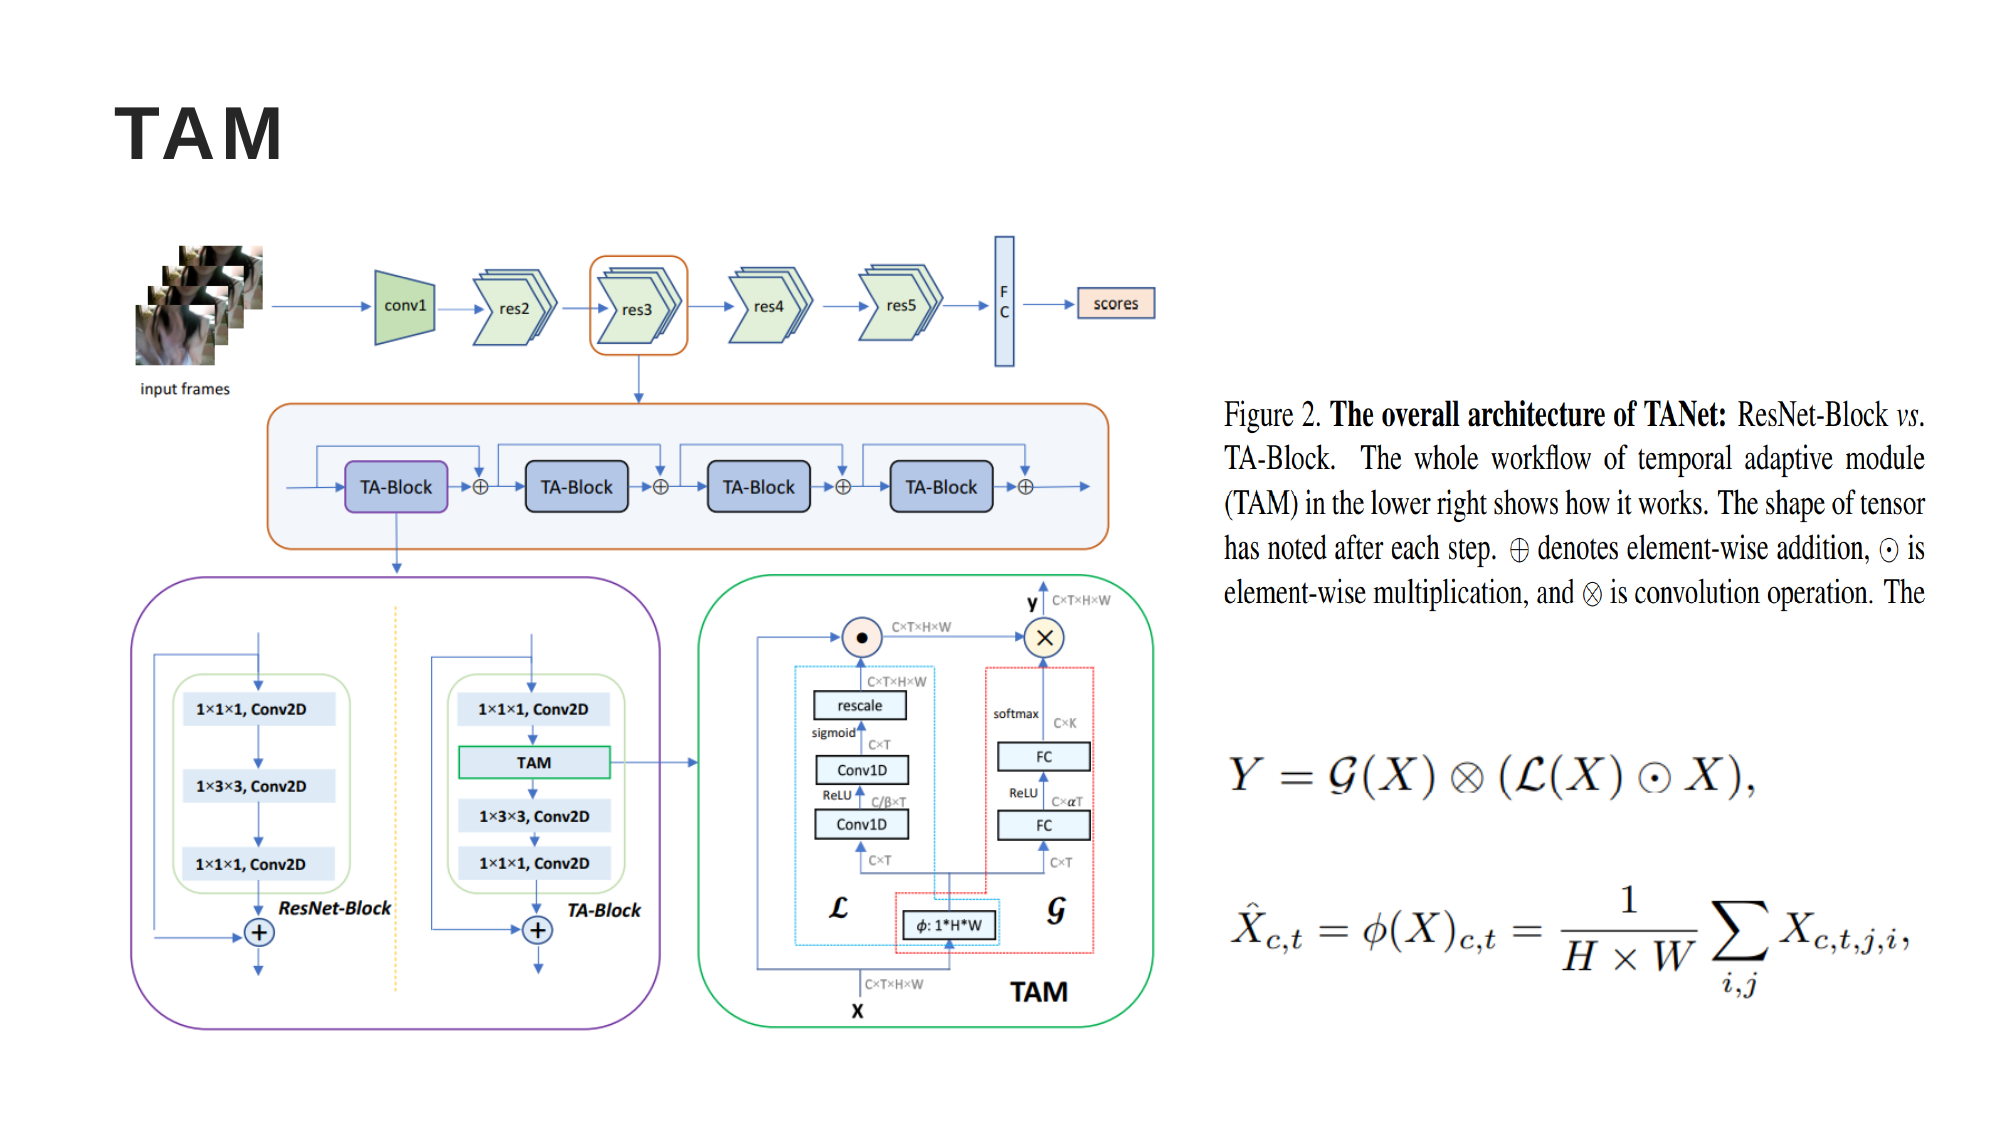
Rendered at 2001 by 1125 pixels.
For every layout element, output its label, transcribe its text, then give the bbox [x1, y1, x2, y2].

picture [100, 228, 1188, 1043]
picture [1215, 388, 1933, 617]
picture [1215, 736, 1766, 820]
picture [1215, 878, 1962, 1019]
title TAM [100, 71, 1900, 188]
